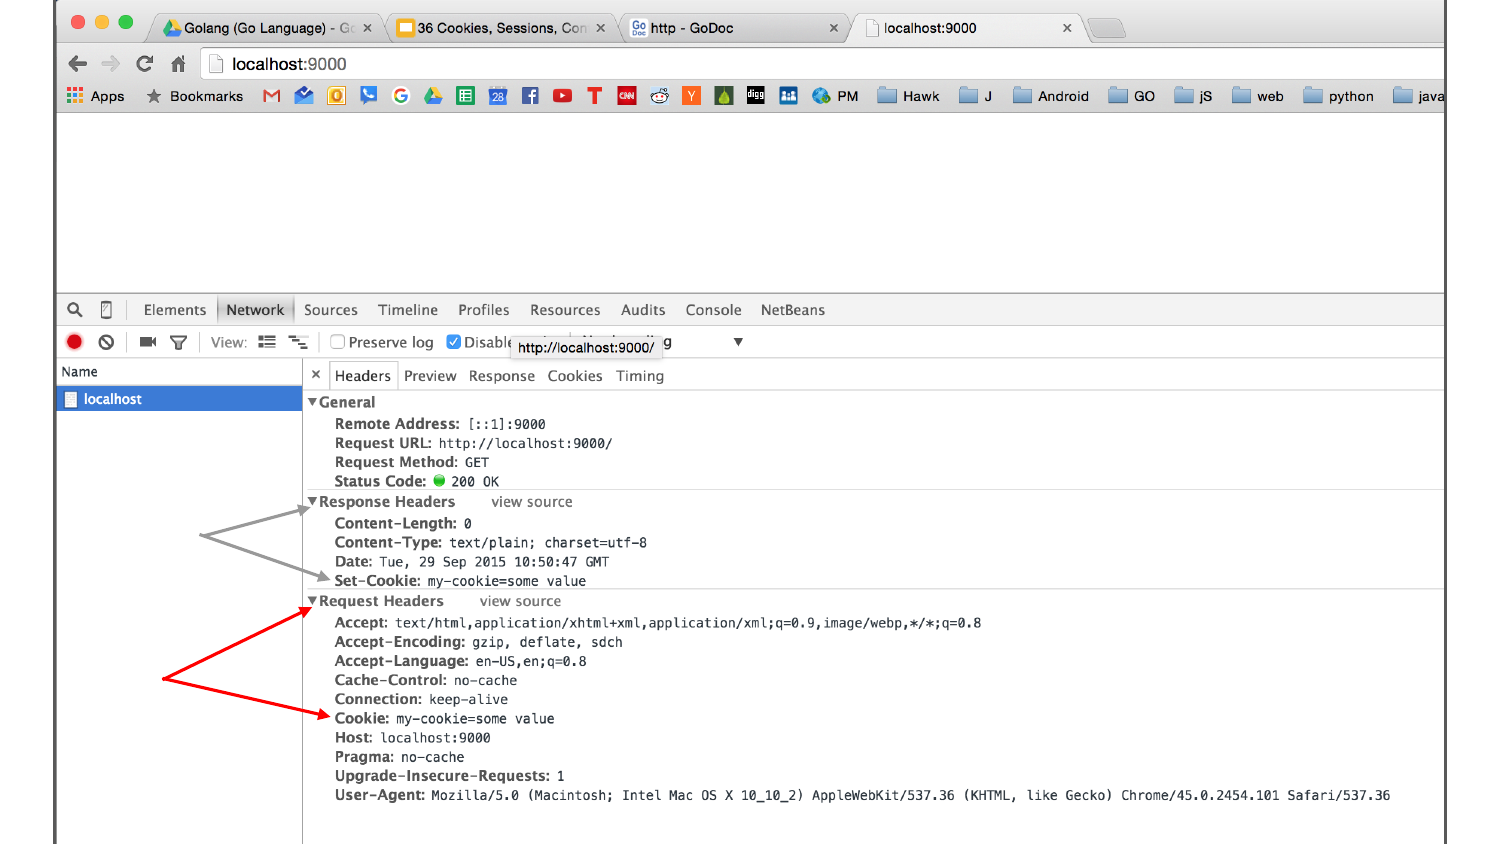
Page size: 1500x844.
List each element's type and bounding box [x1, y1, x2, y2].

text_box [162, 678, 331, 718]
picture [55, 0, 1445, 844]
text_box [203, 507, 311, 537]
text_box [162, 606, 313, 681]
text_box [199, 534, 331, 581]
